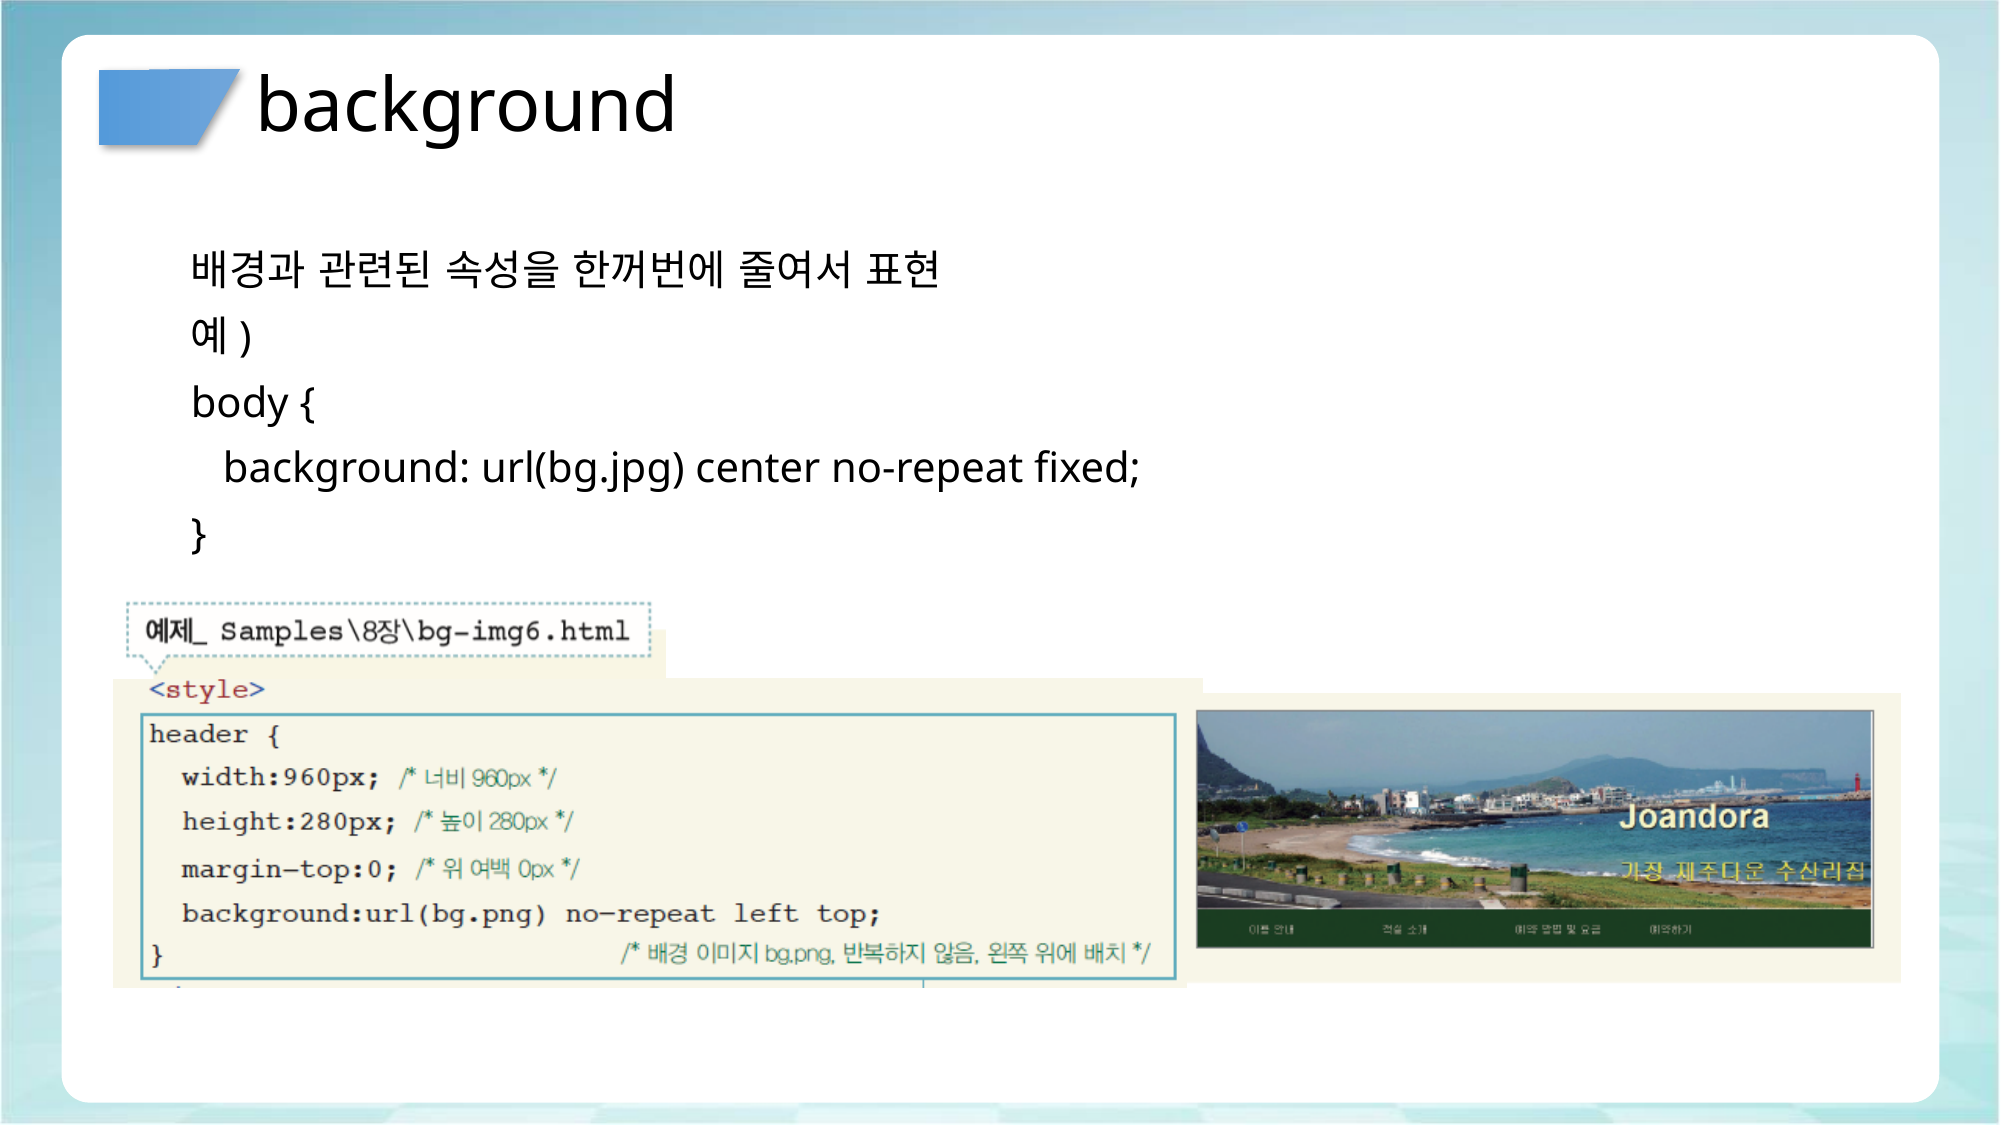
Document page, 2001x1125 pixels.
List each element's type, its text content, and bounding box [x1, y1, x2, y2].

text_box 배경과 관련된 속성을 한꺼번에 줄여서 표현 예) body { background: url(bg.jpg) center no-repeat fixed; } [175, 241, 1901, 693]
title background [240, 49, 1809, 165]
picture [0, 0, 2001, 1125]
